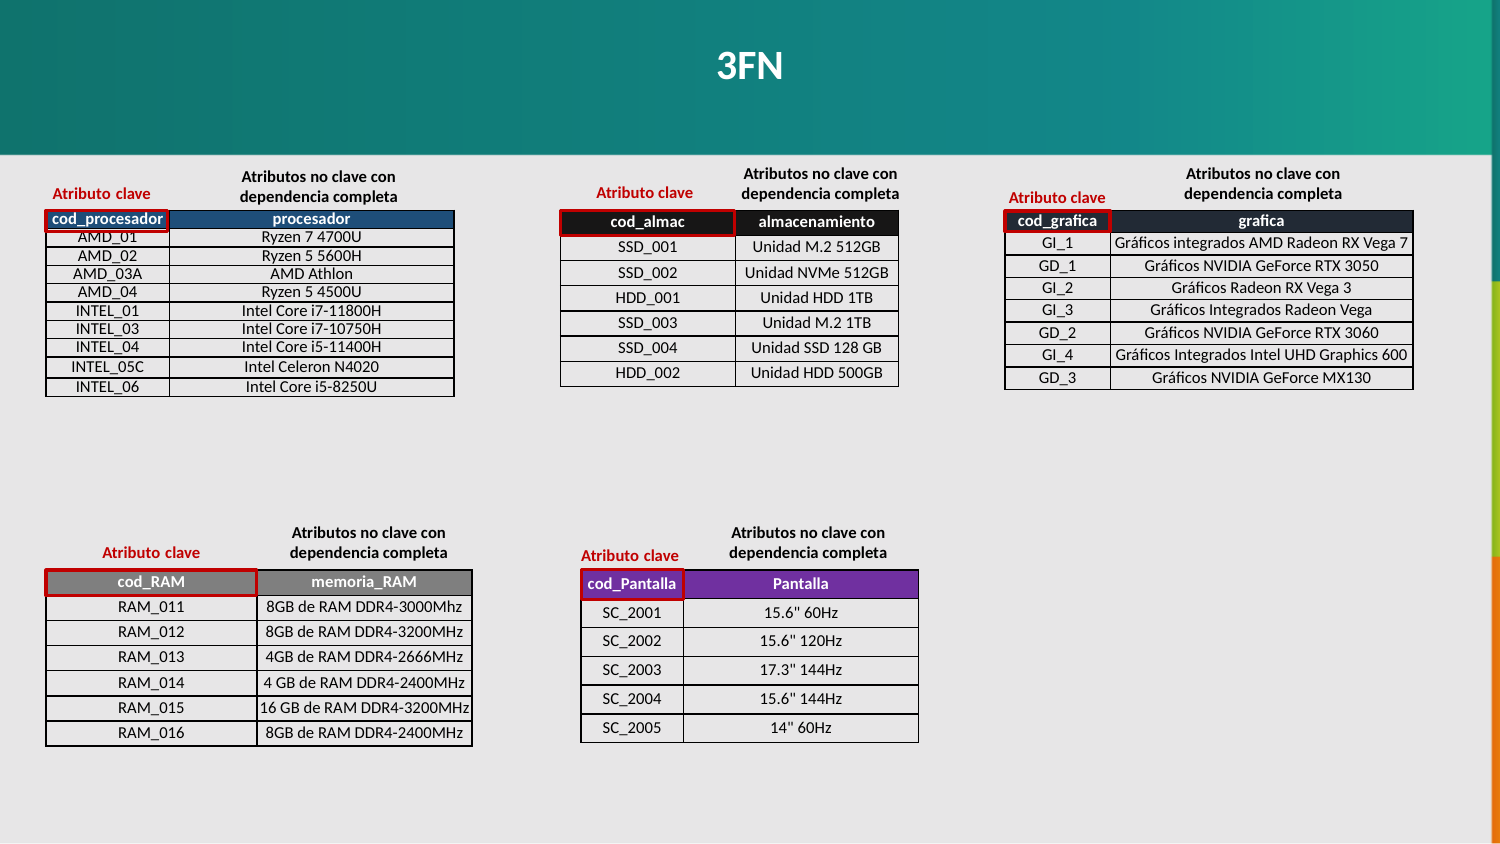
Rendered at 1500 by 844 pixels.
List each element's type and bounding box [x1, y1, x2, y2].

table_cell [1401, 256, 1412, 277]
text_box [474, 30, 1026, 96]
table_header [1401, 211, 1412, 232]
table_cell [258, 697, 471, 720]
table_cell [684, 715, 918, 742]
table_cell [684, 657, 918, 684]
table_cell [1401, 345, 1412, 366]
table_cell [258, 722, 471, 745]
table_cell [582, 686, 683, 713]
table_cell [1401, 368, 1412, 389]
table_cell [1401, 233, 1412, 254]
table_cell [47, 697, 256, 720]
table_cell [684, 686, 918, 713]
table_cell [582, 601, 683, 627]
table_cell [258, 646, 471, 670]
text_box [32, 154, 1401, 600]
table_cell [582, 715, 683, 742]
picture [0, 0, 1500, 844]
table_cell [684, 628, 918, 656]
table_cell [47, 646, 256, 670]
table_cell [47, 621, 256, 645]
table_cell [258, 671, 471, 695]
table_cell [582, 657, 683, 684]
table_cell [1401, 278, 1412, 299]
table_cell [684, 600, 918, 627]
table_cell [47, 600, 256, 620]
table_cell [1401, 300, 1412, 321]
table_cell [47, 722, 256, 745]
table_cell [582, 628, 683, 656]
table_cell [1401, 323, 1412, 344]
table_cell [47, 671, 256, 695]
table_cell [258, 600, 471, 620]
table_cell [258, 621, 471, 645]
